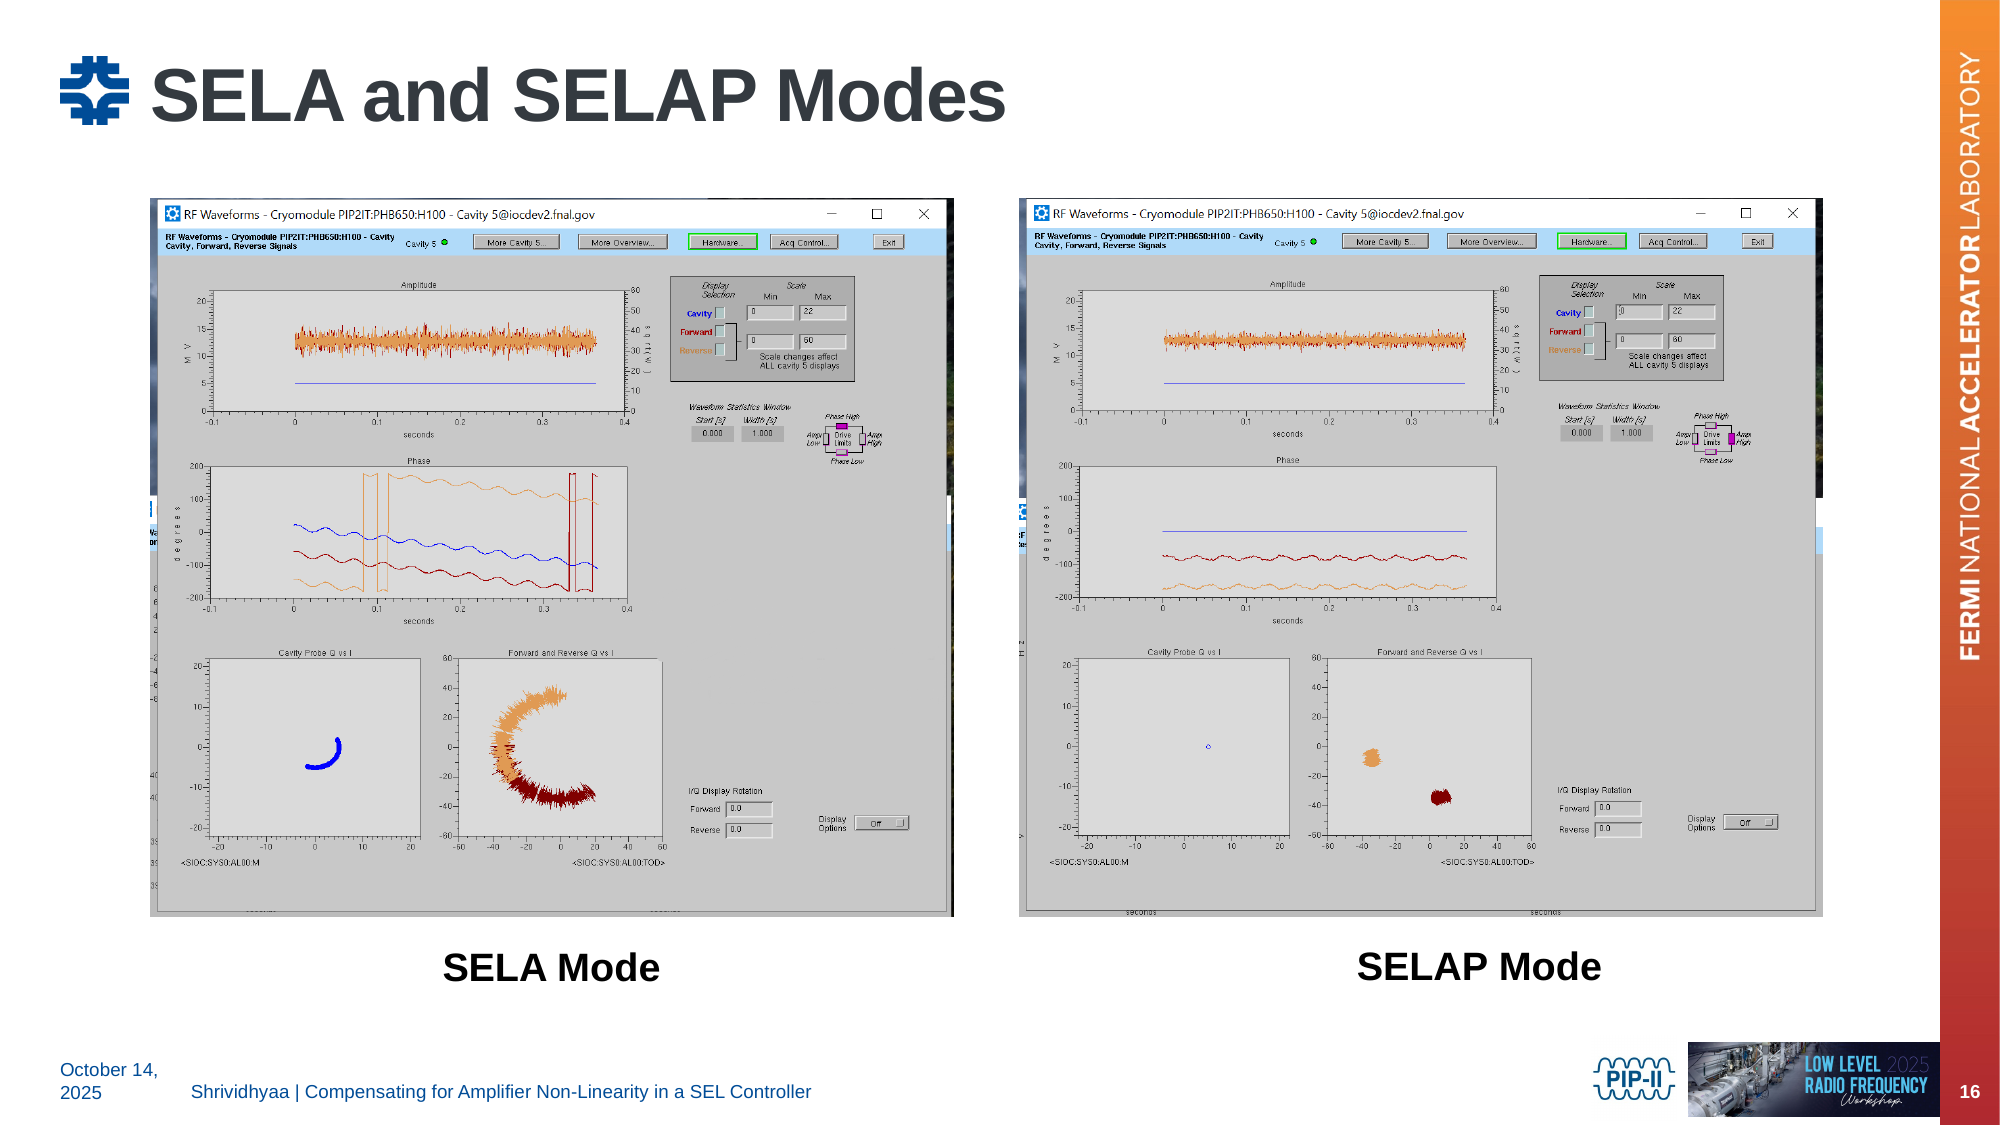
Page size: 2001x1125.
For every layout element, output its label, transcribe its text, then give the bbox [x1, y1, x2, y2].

picture [1018, 197, 1823, 918]
picture [60, 56, 129, 125]
text_box SELAP Mode [1270, 918, 1689, 1012]
picture [1591, 1034, 1678, 1122]
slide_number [60, 1042, 171, 1103]
picture [1688, 0, 2000, 1125]
footer Shrividhyaa | Compensating for Amplifier Non-Linearity in a SEL Controller [190, 1042, 936, 1103]
slide_number 16 [1941, 1042, 2000, 1103]
picture [149, 197, 954, 918]
title SELA and SELAP Modes [150, 60, 1790, 132]
text_box SELA Mode [342, 918, 761, 1014]
